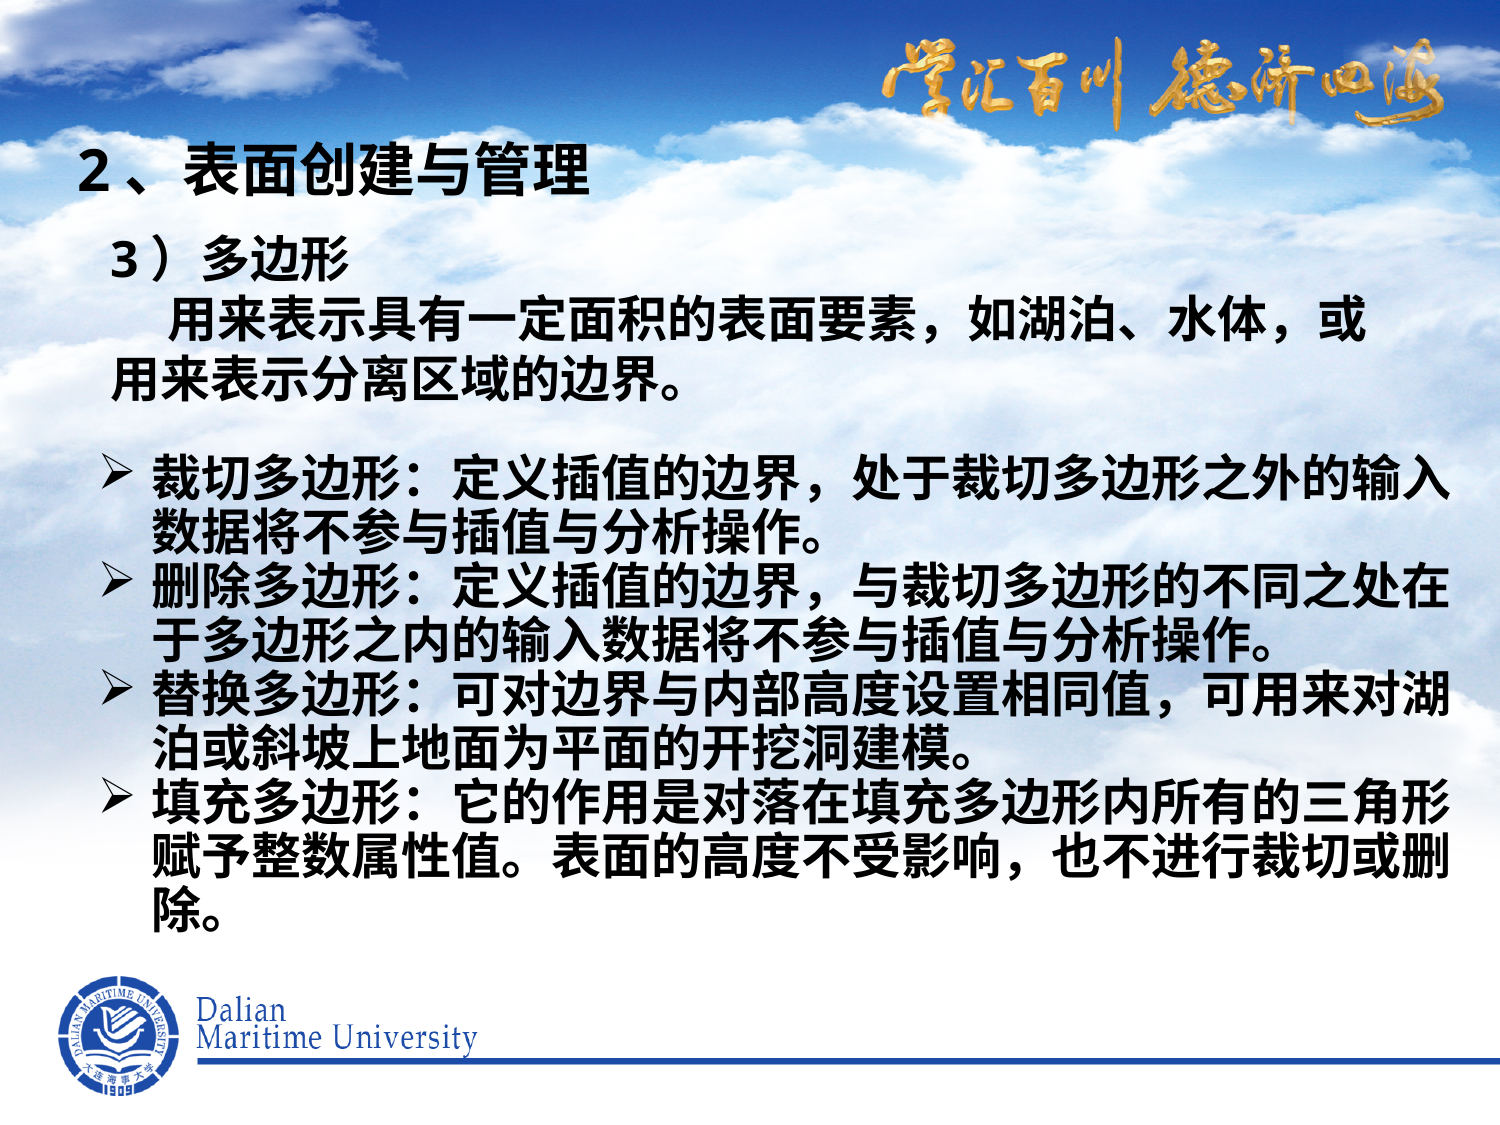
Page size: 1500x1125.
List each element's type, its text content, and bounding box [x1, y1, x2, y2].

text_box 2、表面创建与管理 [62, 125, 606, 210]
text_box 3）多边形 用来表示具有一定面积的表面要素，如湖泊、水体，或用来表示分离区域的边界。 [95, 219, 1415, 475]
picture [0, 0, 1500, 1125]
list 裁切多边形：定义插值的边界，处于裁切多边形之外的输入数据将不参与插值与分析操作。 删除多边形：定义插值的边界，与裁切多边形的不同之处在于多边形之内的输入数据将不参与插值与分析操作。 替换多边形：可对边界与内部高度设置相同值，可用来对湖泊或斜坡上地面为平面的开挖洞建模。 填充多边形：它的作用是对落在填充多边形内所有的三角形赋予整数属性值。表面的高度不受影响，也不进行裁切或删除。 [61, 446, 1471, 1125]
